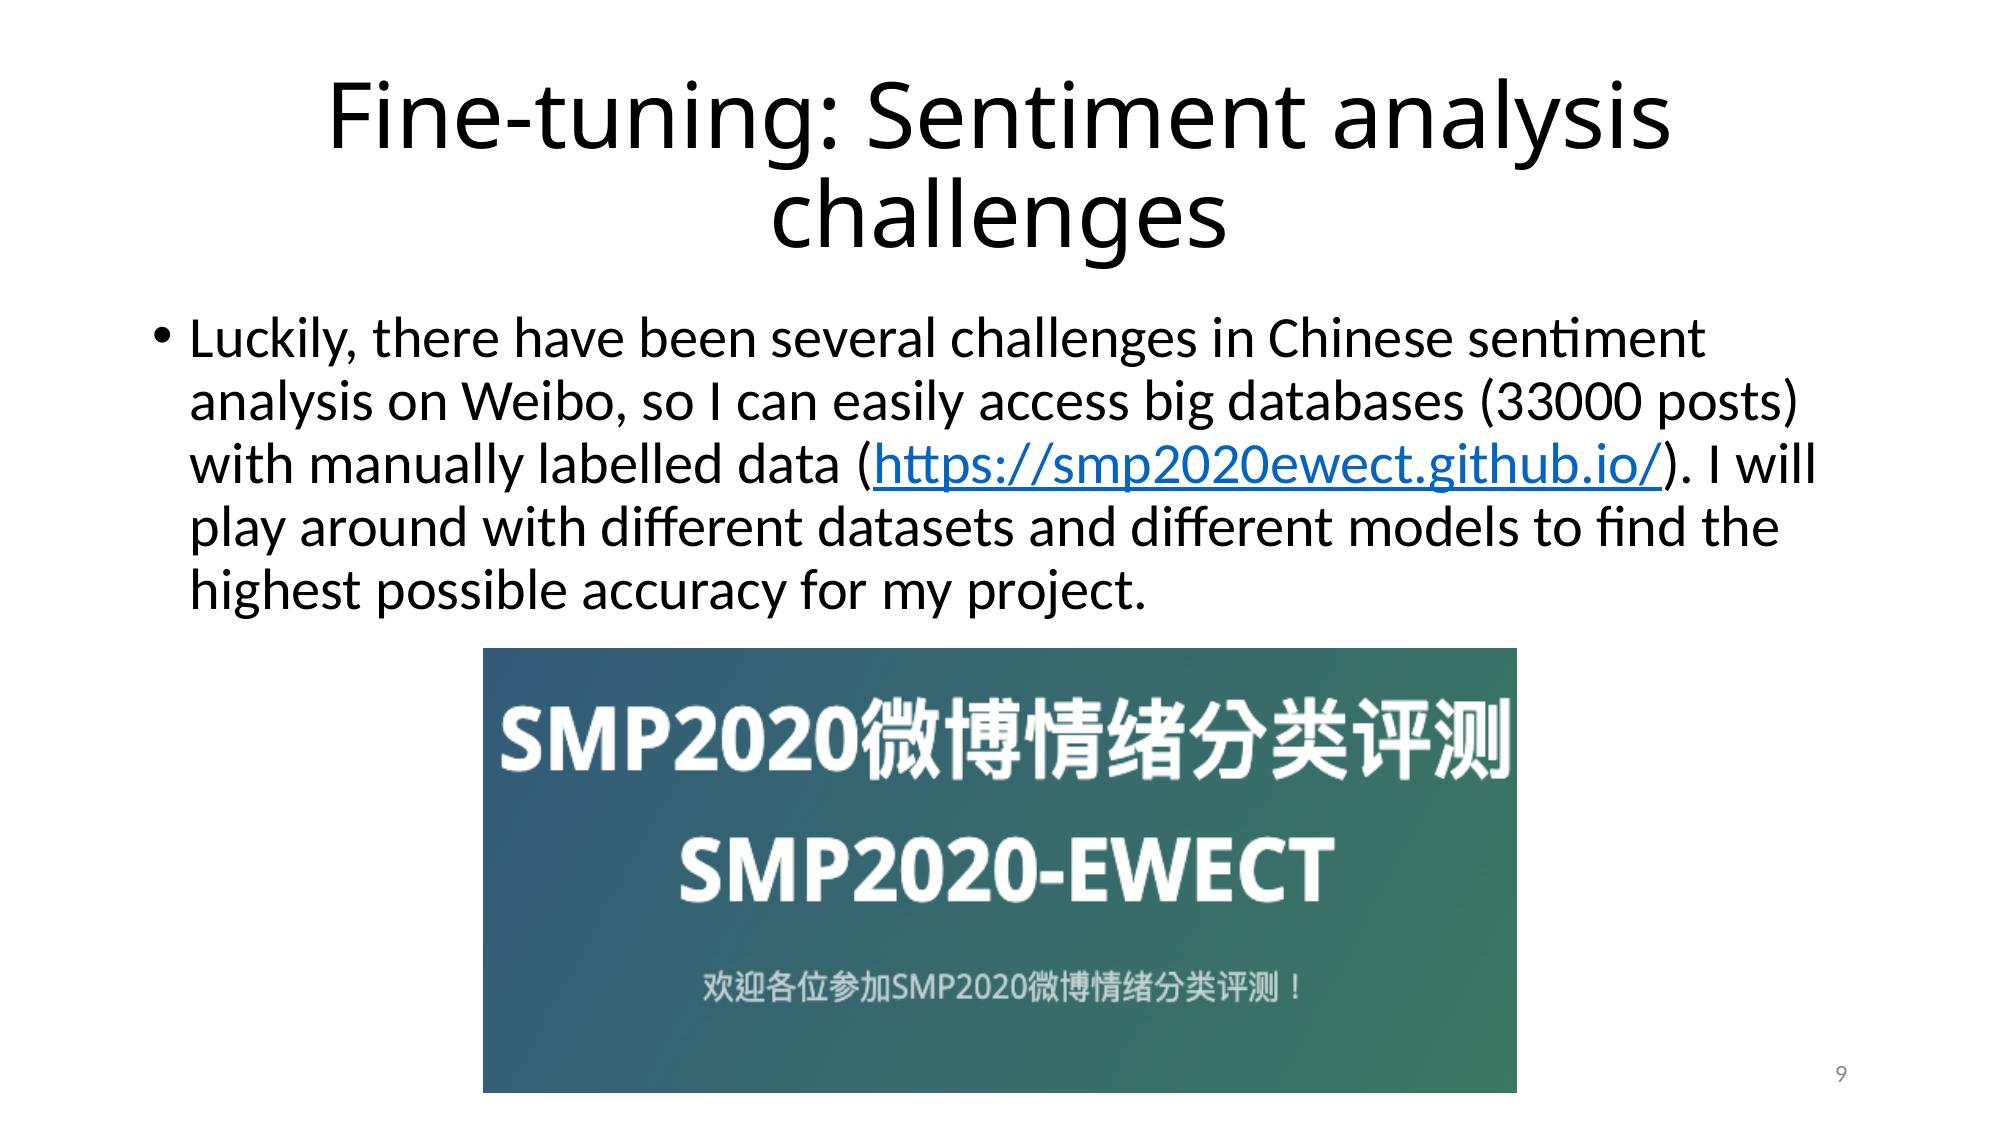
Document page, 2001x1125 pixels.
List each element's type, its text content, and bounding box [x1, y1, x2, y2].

slide_number 9 [1412, 1042, 1863, 1103]
picture [482, 648, 1517, 1093]
title Fine-tuning: Sentiment analysis challenges [137, 59, 1863, 278]
list Luckily, there have been several challenges in Chinese sentiment analysis on Weibo, so I can easily access big databases (33000 posts) with manually labelled data (https://smp2020ewect.github.io/). I will play around with different datasets and different models to find the highest possible accuracy for my project. [137, 299, 1863, 1014]
